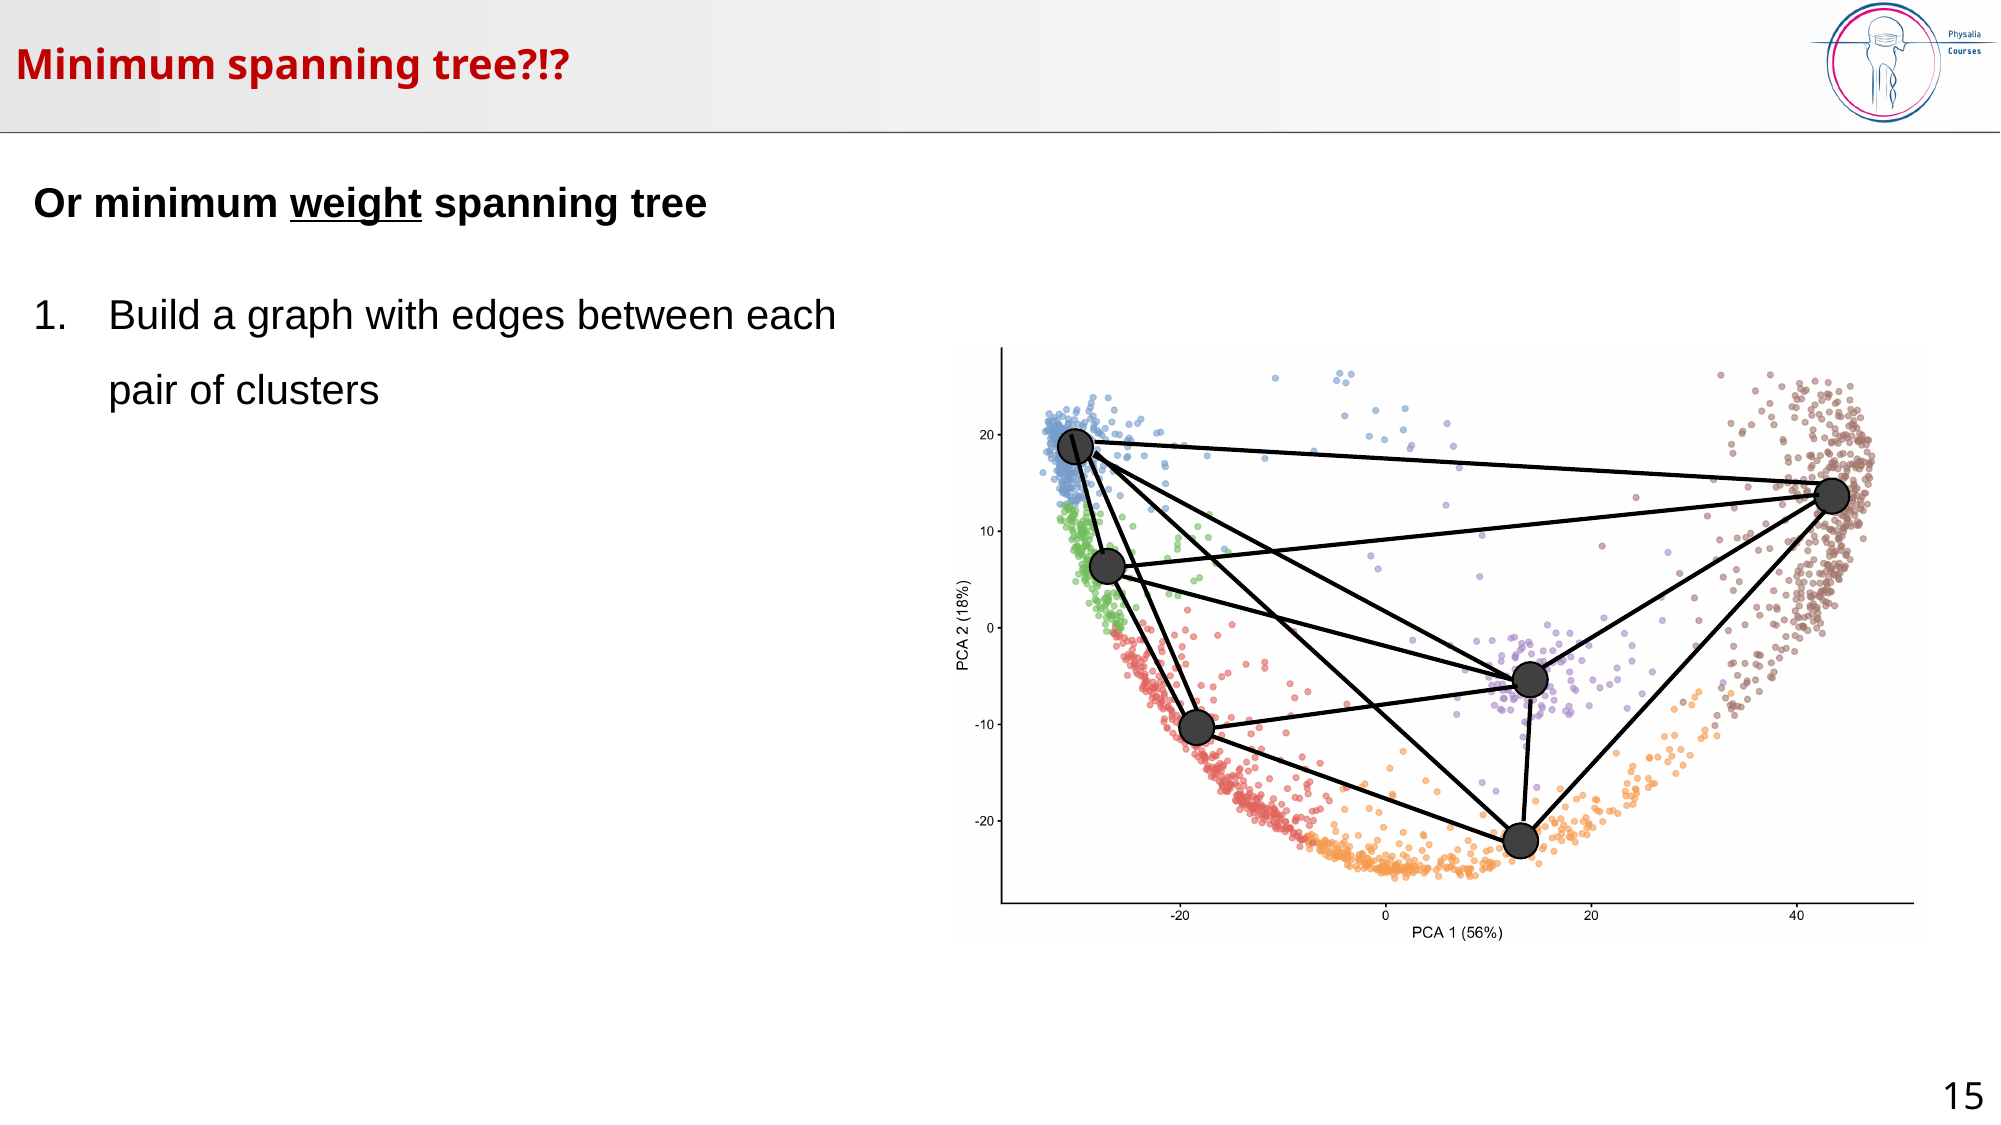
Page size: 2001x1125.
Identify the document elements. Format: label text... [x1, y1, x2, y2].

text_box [1095, 451, 1509, 829]
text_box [1094, 441, 1821, 484]
list Or minimum weight spanning tree Build a graph with edges between each pair of clusters [18, 143, 858, 1049]
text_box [1211, 829, 1504, 841]
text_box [1509, 455, 1513, 575]
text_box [1509, 686, 1518, 728]
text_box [1513, 494, 1820, 567]
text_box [1523, 699, 1531, 822]
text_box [1121, 575, 1513, 680]
picture [1773, 0, 2000, 130]
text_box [1533, 510, 1826, 829]
title Minimum spanning tree?!? [0, 0, 2000, 132]
text_box 15 [1549, 1067, 2000, 1125]
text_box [1070, 434, 1103, 555]
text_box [1542, 567, 1816, 668]
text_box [1088, 456, 1095, 710]
picture [952, 344, 1929, 944]
